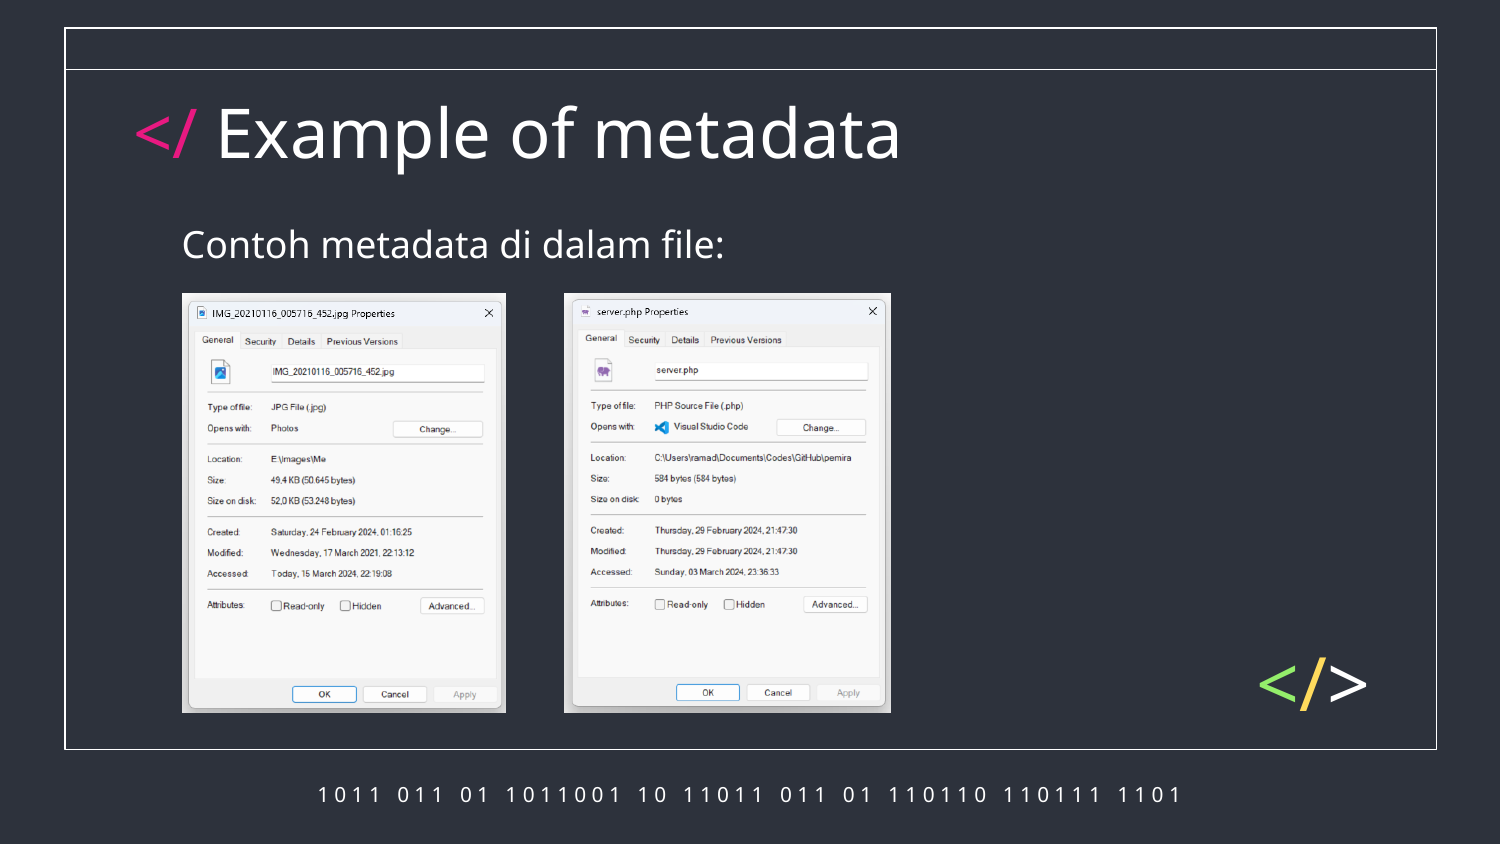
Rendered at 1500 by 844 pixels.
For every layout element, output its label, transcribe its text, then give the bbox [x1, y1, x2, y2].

text_box </> [1209, 644, 1418, 729]
text_box Contoh metadata di dalam file: [166, 213, 1382, 274]
title </ Example of metadata [118, 75, 1382, 170]
picture [181, 292, 506, 713]
picture [564, 292, 891, 713]
